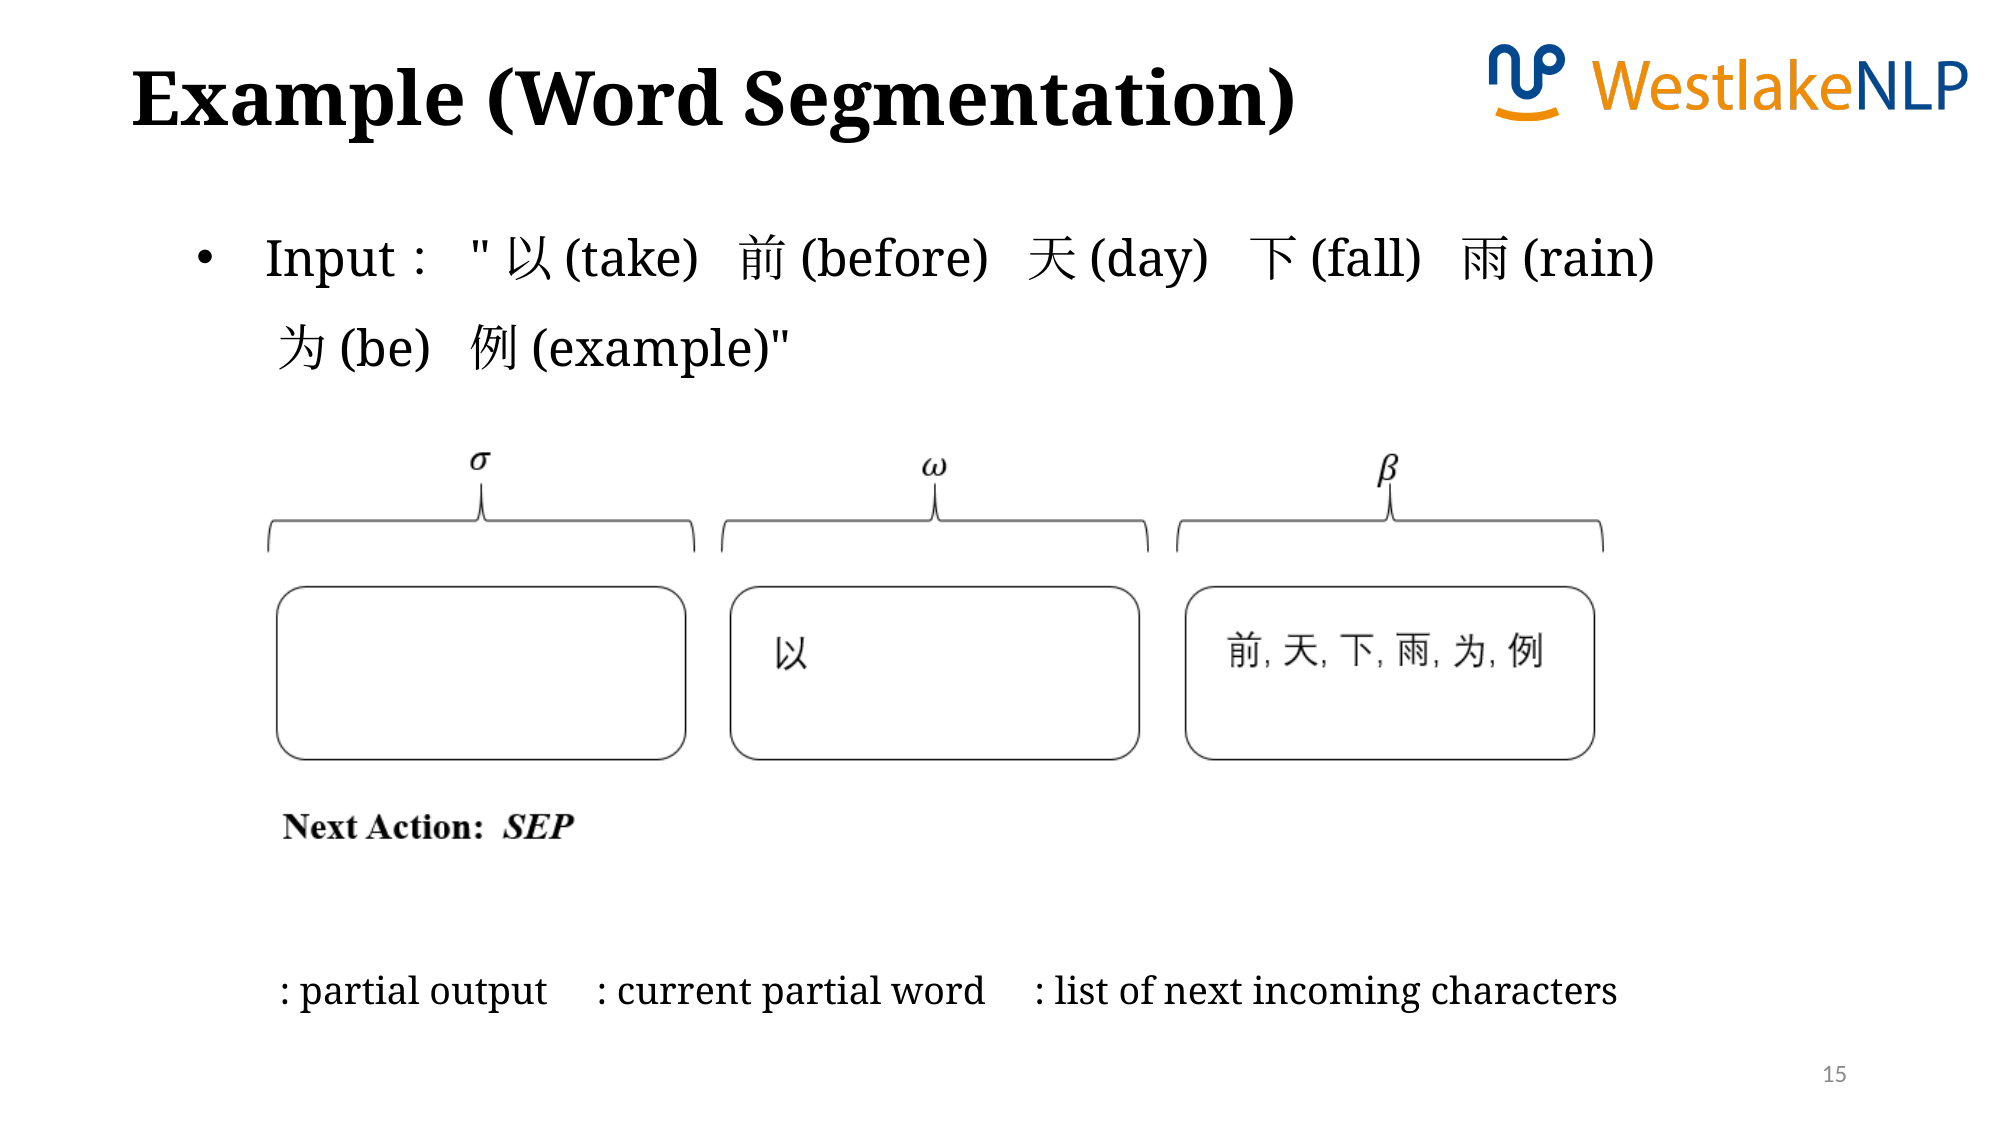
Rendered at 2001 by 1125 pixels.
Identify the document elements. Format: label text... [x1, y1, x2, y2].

picture [1459, 0, 2000, 170]
text_box Input："以(take) 前(before) 天(day) 下(fall) 雨(rain) 为(be) 例(example)" [181, 188, 1673, 384]
slide_number 15 [1412, 1042, 1863, 1103]
picture [243, 441, 1620, 855]
text_box Example (Word Segmentation) [117, 43, 1380, 149]
